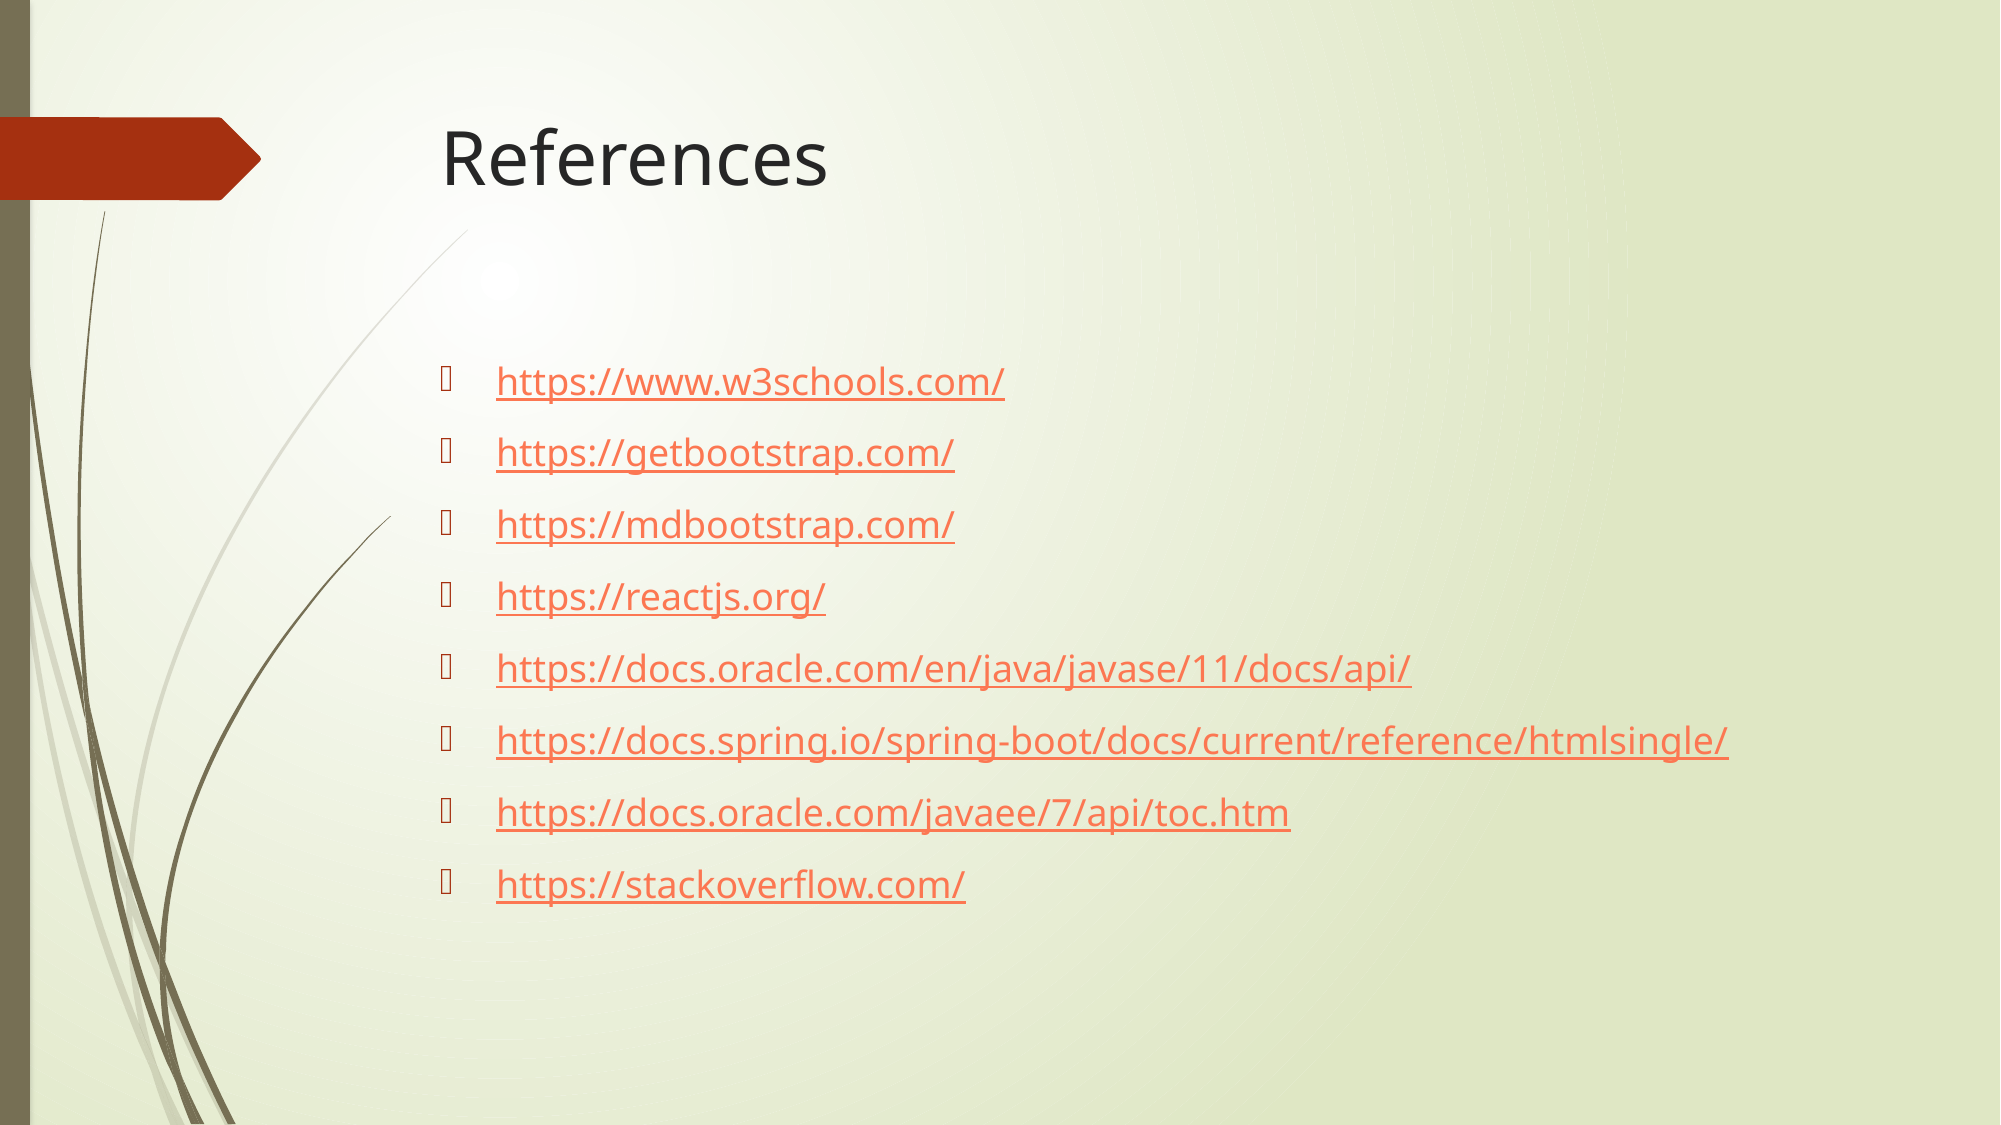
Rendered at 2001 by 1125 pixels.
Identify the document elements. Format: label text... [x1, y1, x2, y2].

list https://www.w3schools.com/ https://getbootstrap.com/ https://mdbootstrap.com/ https://reactjs.org/ https://docs.oracle.com/en/java/javase/11/docs/api/ https://docs.spring.io/spring-boot/docs/current/reference/htmlsingle/ https://docs.oracle.com/javaee/7/api/toc.htm https://stackoverflow.com/ [424, 350, 1888, 970]
title References [425, 102, 1888, 313]
